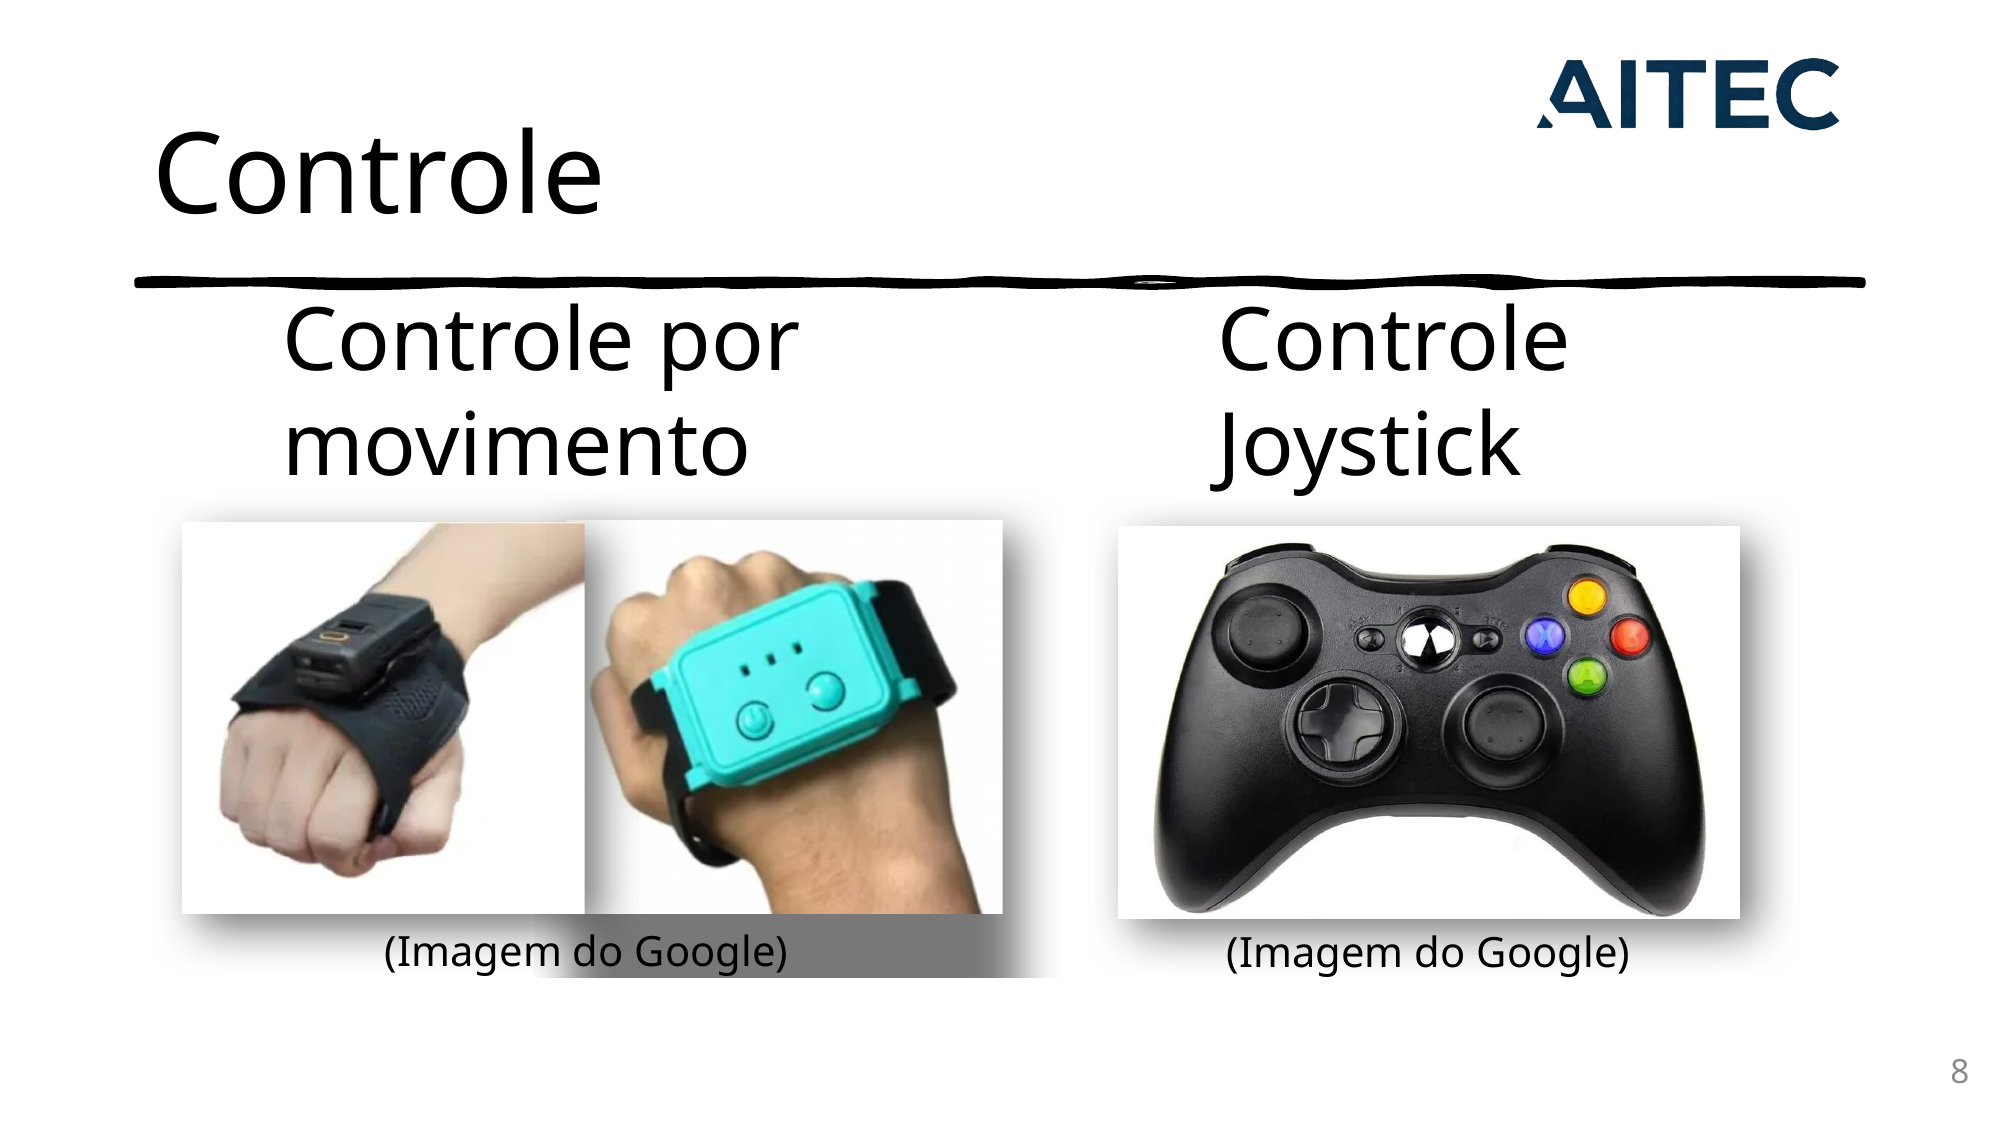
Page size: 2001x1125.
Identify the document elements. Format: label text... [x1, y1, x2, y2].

text_box Controle por movimento [267, 305, 910, 472]
text_box (Imagem do Google) [363, 917, 810, 983]
title Controle [137, 59, 1354, 278]
slide_number 8 [1534, 1042, 1985, 1103]
text_box Controle Joystick [1202, 305, 1656, 472]
text_box (Imagem do Google) [1205, 919, 1652, 984]
picture [1117, 526, 1740, 919]
picture [1354, 0, 2000, 422]
picture [182, 498, 1003, 935]
